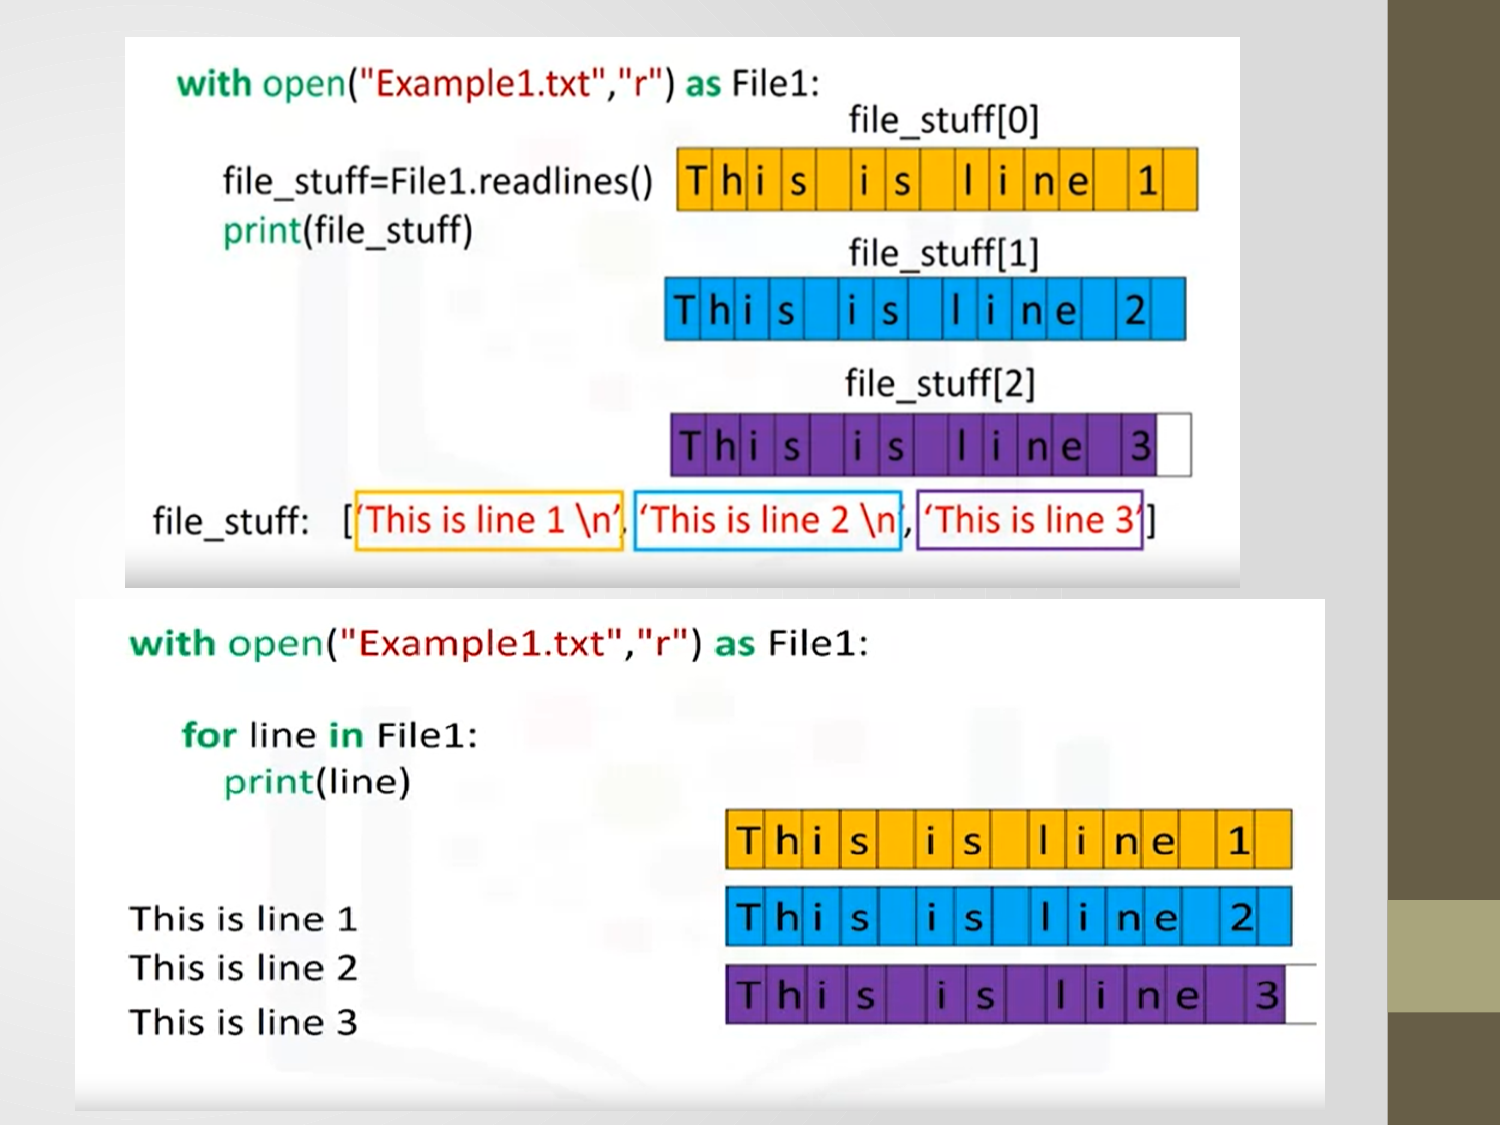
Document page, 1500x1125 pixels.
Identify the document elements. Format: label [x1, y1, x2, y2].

picture [124, 36, 1241, 588]
list [74, 599, 1326, 1112]
